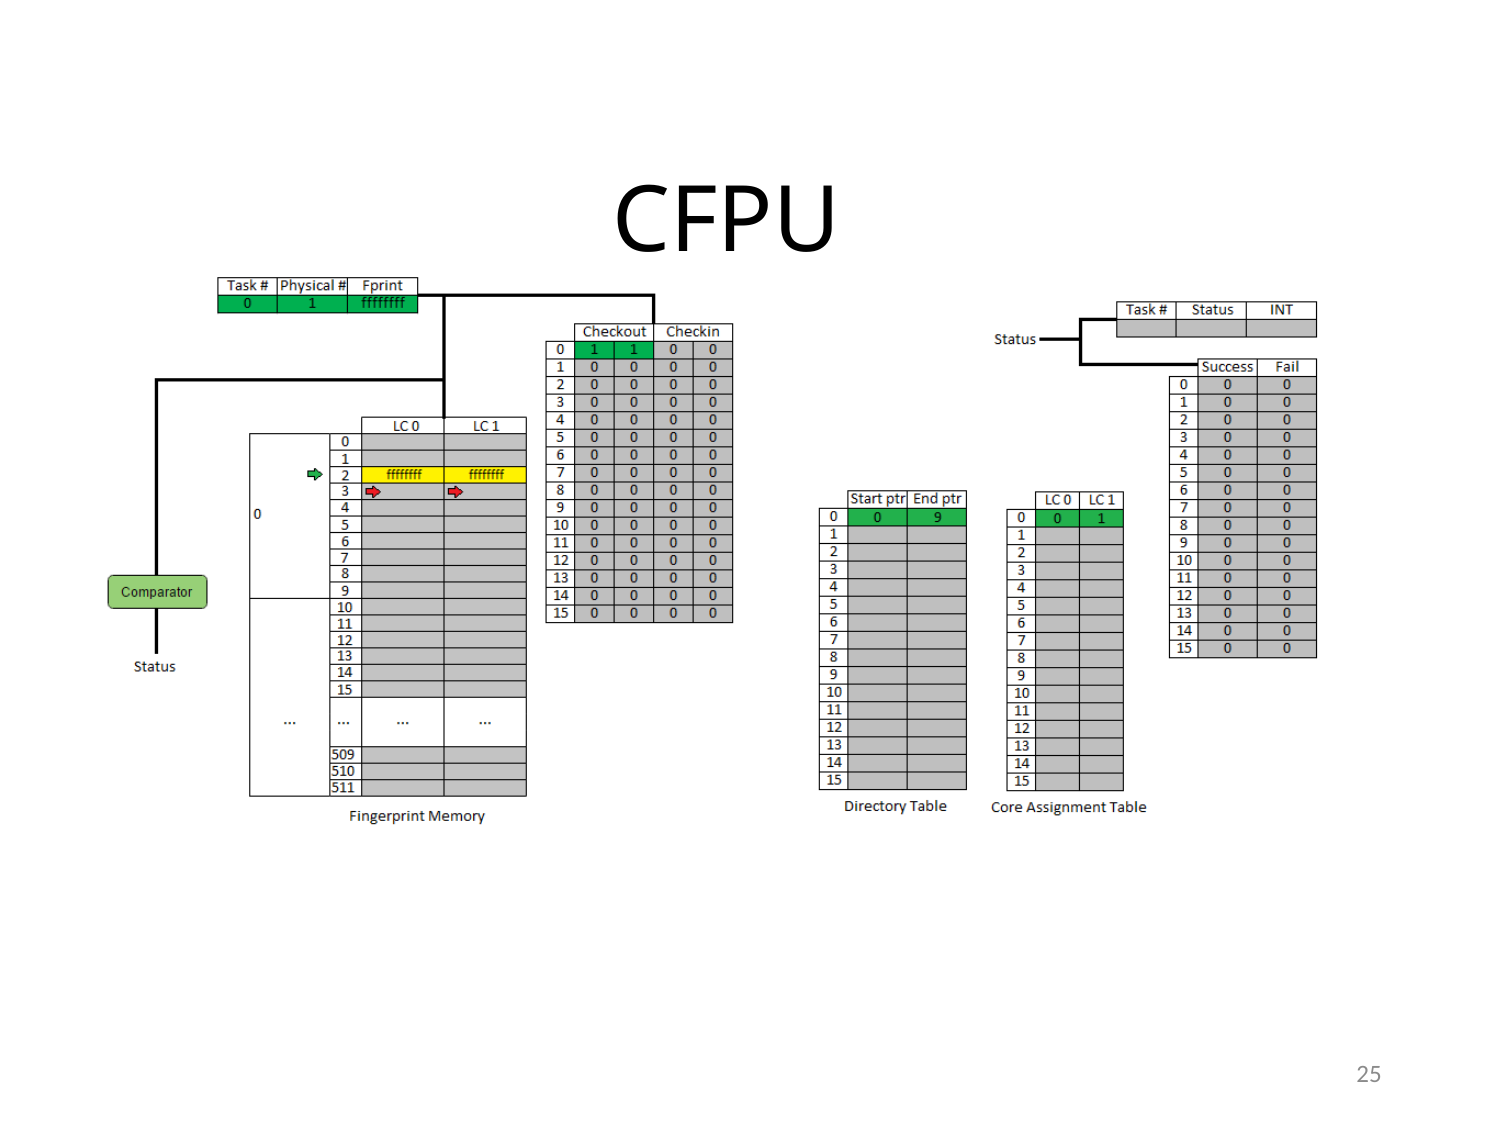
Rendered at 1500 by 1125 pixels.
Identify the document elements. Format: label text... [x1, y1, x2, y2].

picture [89, 253, 1327, 833]
slide_number 25 [1059, 1042, 1397, 1103]
title CFPU [79, 140, 1374, 304]
